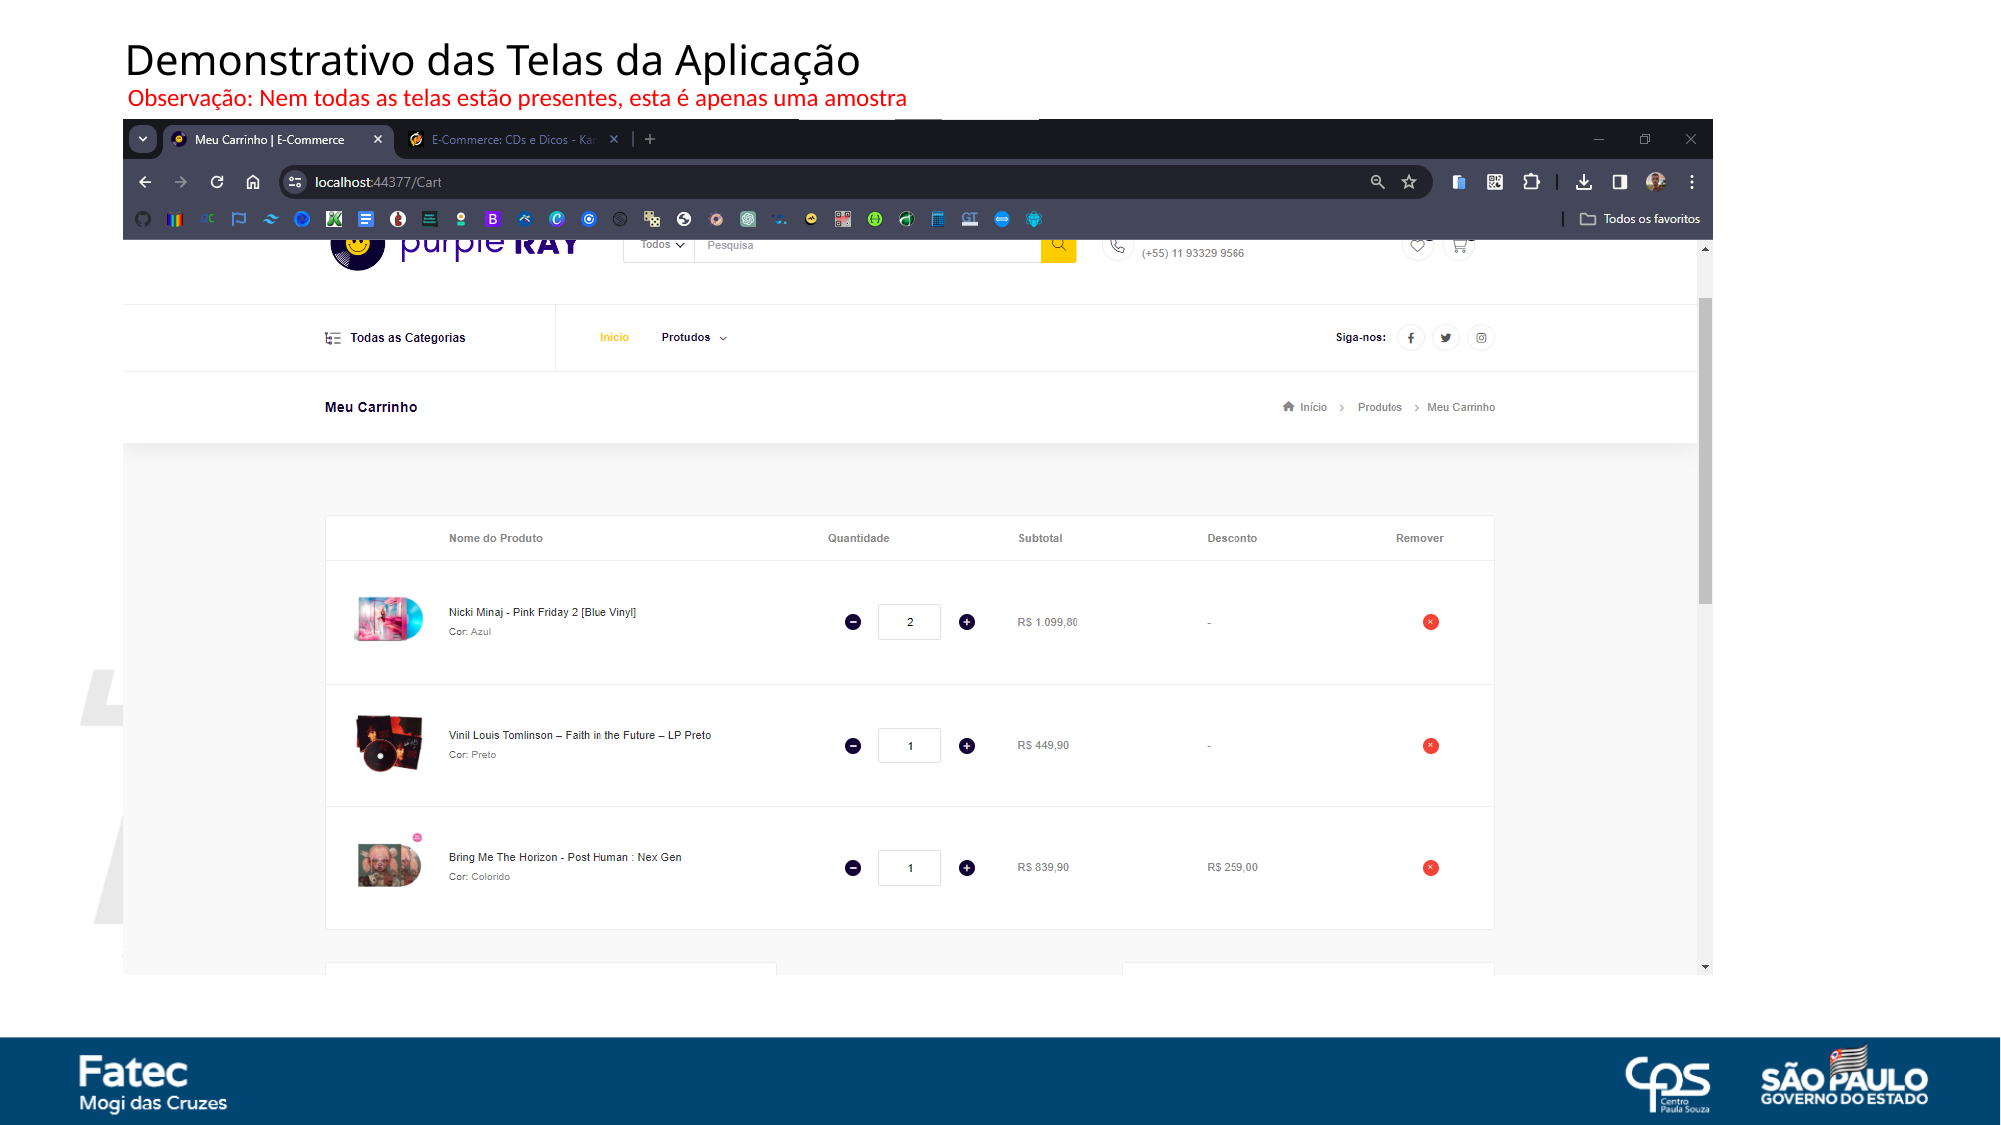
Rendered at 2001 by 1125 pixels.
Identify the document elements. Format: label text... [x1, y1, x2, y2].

text_box Observação: Nem todas as telas estão presentes, esta é apenas uma amostra [113, 74, 1189, 120]
text_box Demonstrativo das Telas da Aplicação [109, 26, 1185, 92]
picture [0, 0, 2001, 1125]
